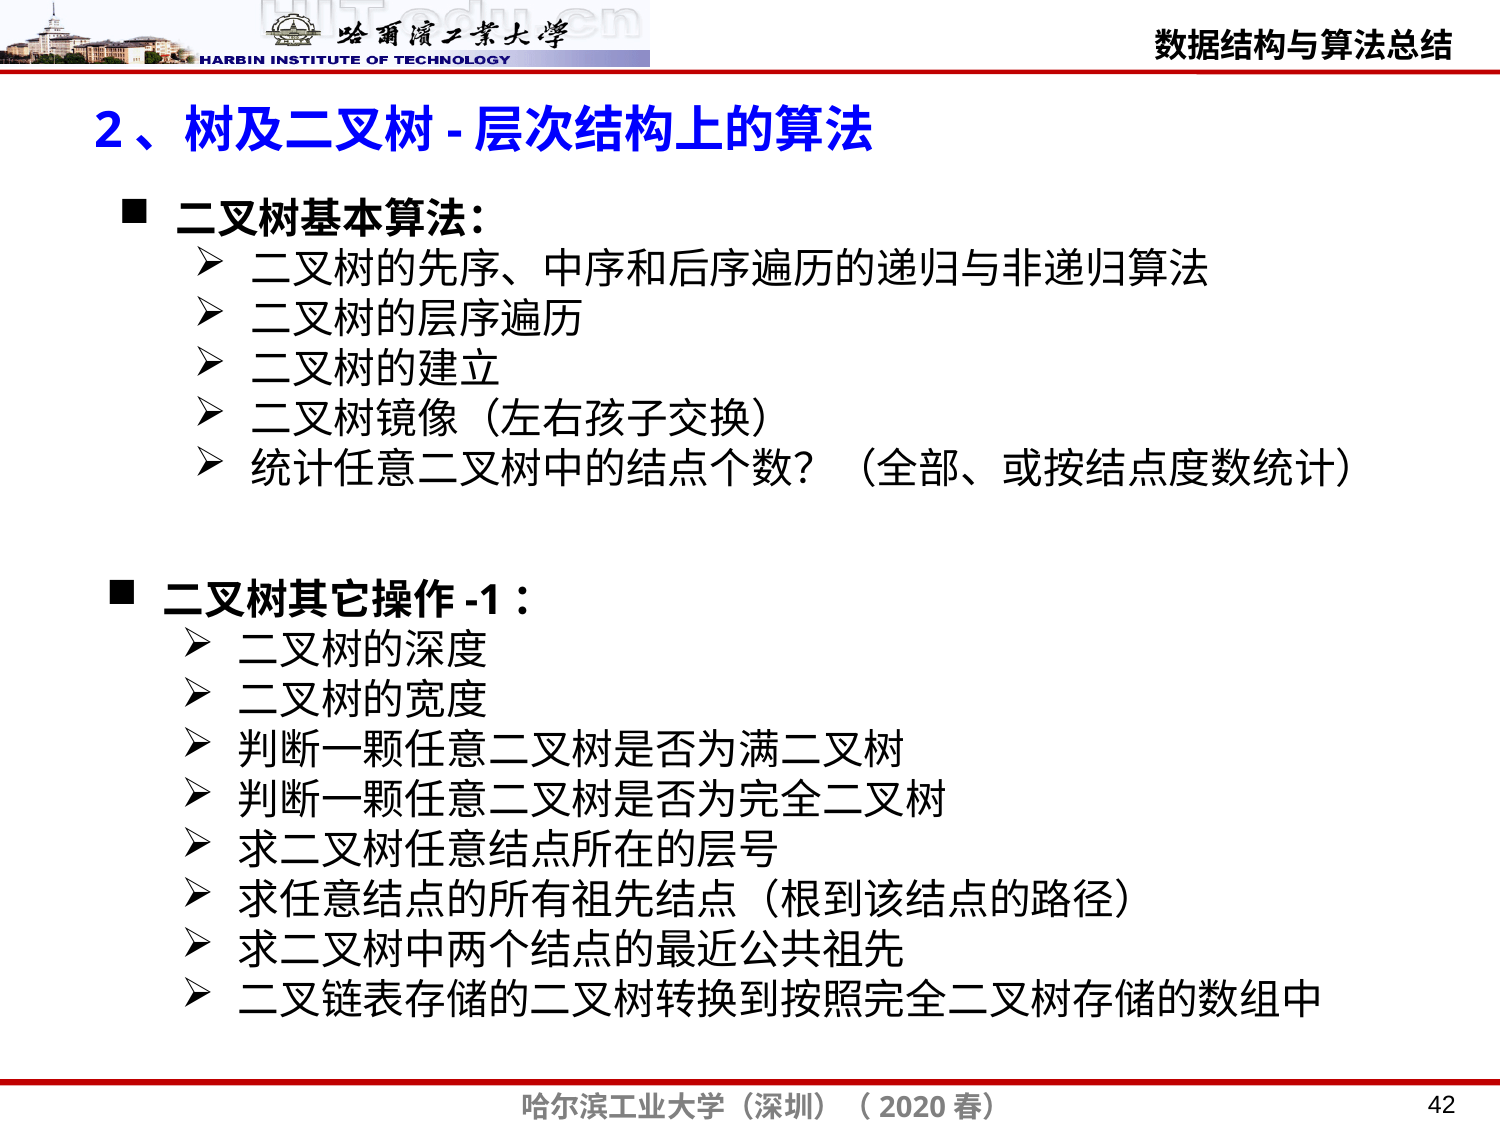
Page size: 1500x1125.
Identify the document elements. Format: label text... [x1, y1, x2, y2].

text_box 二叉树其它操作-1： 二叉树的深度 二叉树的宽度 判断一颗任意二叉树是否为满二叉树 判断一颗任意二叉树是否为完全二叉树 求二叉树任意结点所在的层号 求任意结点的所有祖先结点（根到该结点的路径） 求二叉树中两个结点的最近公共祖先 二叉链表存储的二叉树转换到按照完全二叉树存储的数组中 [91, 549, 1465, 1031]
text_box 2、树及二叉树-层次结构上的算法 [79, 89, 890, 165]
picture [0, 0, 650, 67]
text_box 二叉树基本算法： 二叉树的先序、中序和后序遍历的递归与非递归算法 二叉树的层序遍历 二叉树的建立 二叉树镜像（左右孩子交换） 统计任意二叉树中的结点个数？（全部、或按结点度数统计） [104, 184, 1393, 500]
